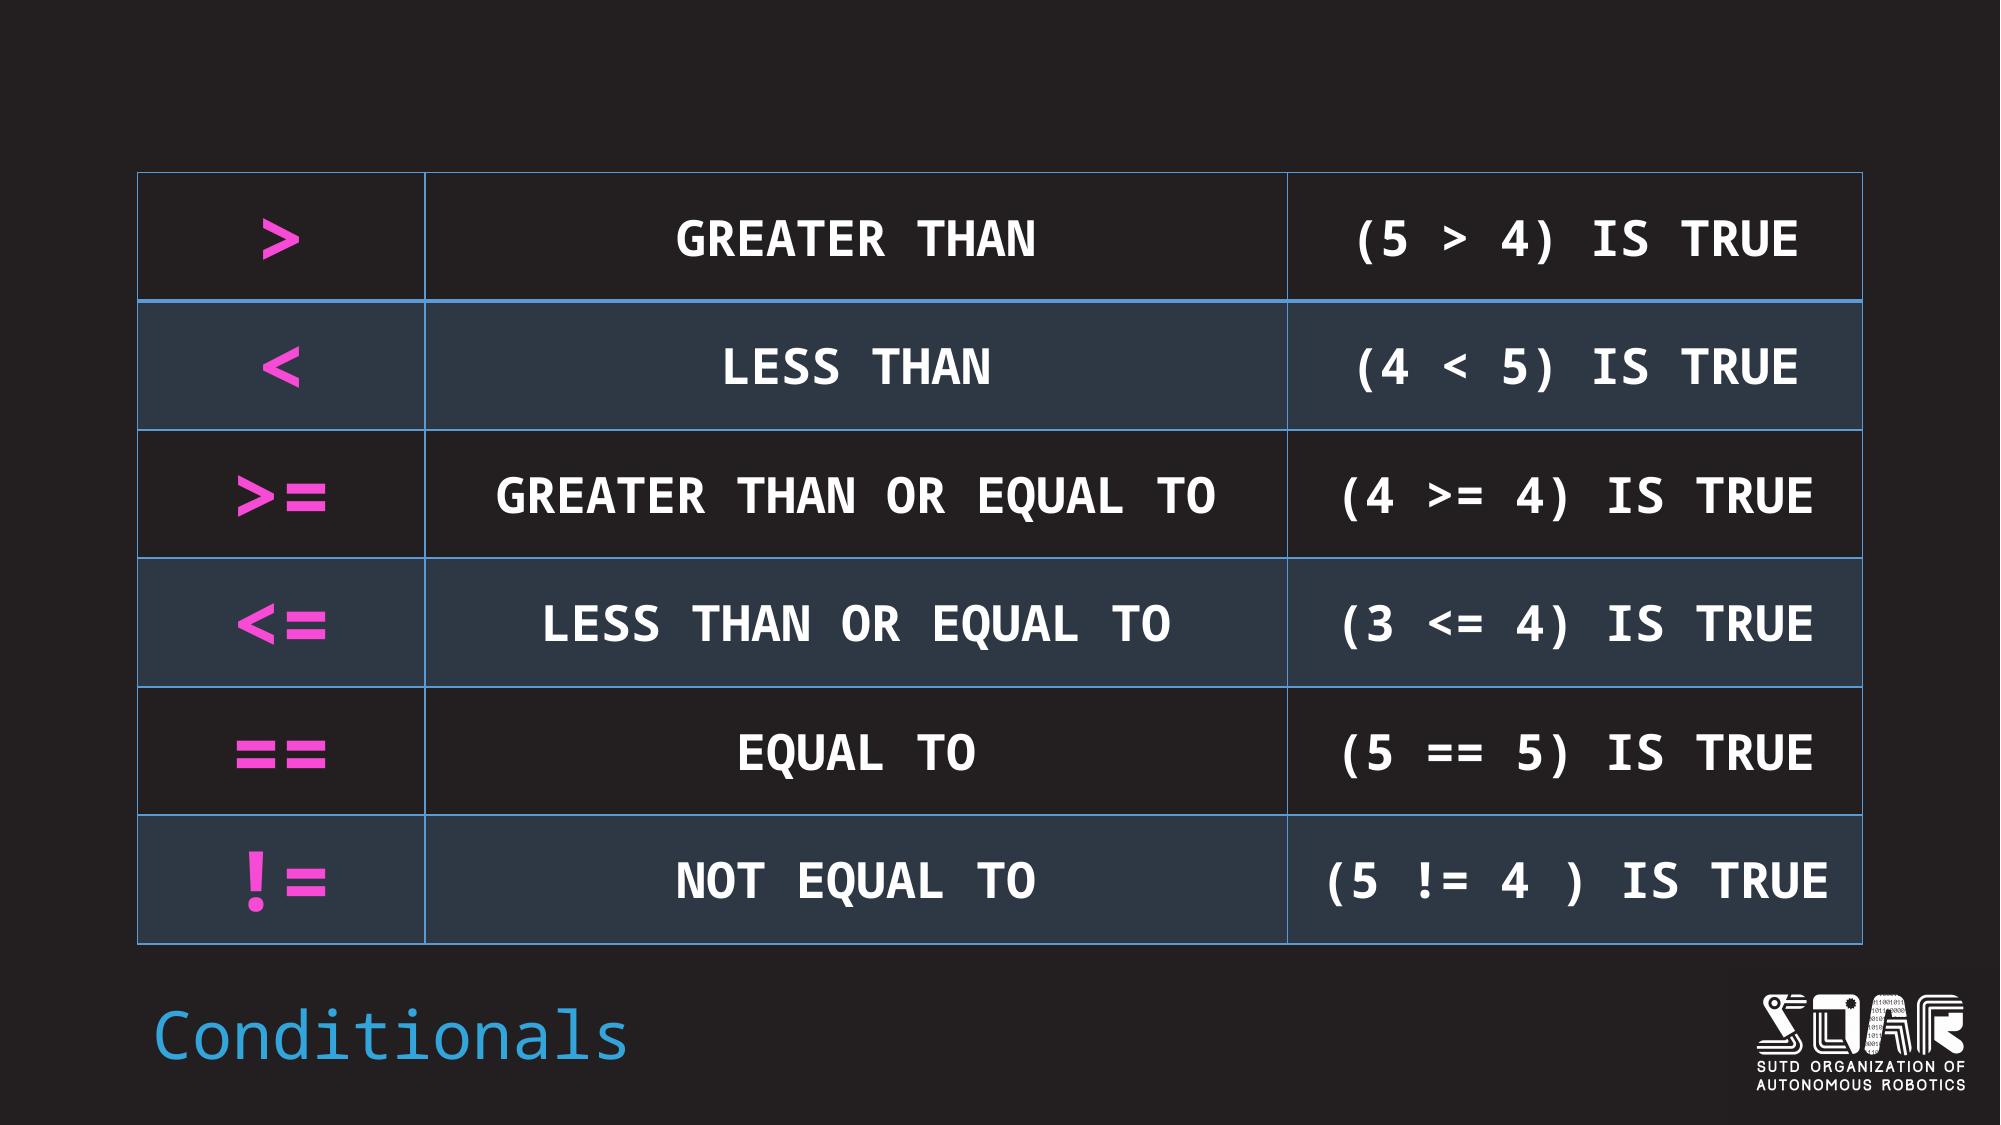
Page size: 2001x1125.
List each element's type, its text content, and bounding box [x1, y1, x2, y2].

table_cell LESS THAN [426, 303, 1287, 429]
title Conditionals [137, 945, 1863, 1125]
table_cell (3 <= 4) IS TRUE [1288, 559, 1862, 686]
table_cell == [138, 688, 424, 814]
table_cell < [138, 303, 424, 429]
table_header > [138, 173, 424, 299]
table_cell <= [138, 559, 424, 686]
table_cell LESS THAN OR EQUAL TO [426, 559, 1287, 686]
picture [1725, 967, 2000, 1125]
table_cell (4 < 5) IS TRUE [1288, 303, 1862, 429]
table_cell EQUAL TO [426, 688, 1287, 814]
table_cell GREATER THAN OR EQUAL TO [426, 431, 1287, 557]
table_header (5 > 4) IS TRUE [1288, 173, 1862, 299]
table_header GREATER THAN [426, 173, 1287, 299]
table_cell NOT EQUAL TO [426, 816, 1287, 943]
table_cell (5 == 5) IS TRUE [1288, 688, 1862, 814]
table_cell (5 != 4 ) IS TRUE [1288, 816, 1862, 943]
table_cell >= [138, 431, 424, 557]
table_cell != [138, 816, 424, 943]
table_cell (4 >= 4) IS TRUE [1288, 431, 1862, 557]
